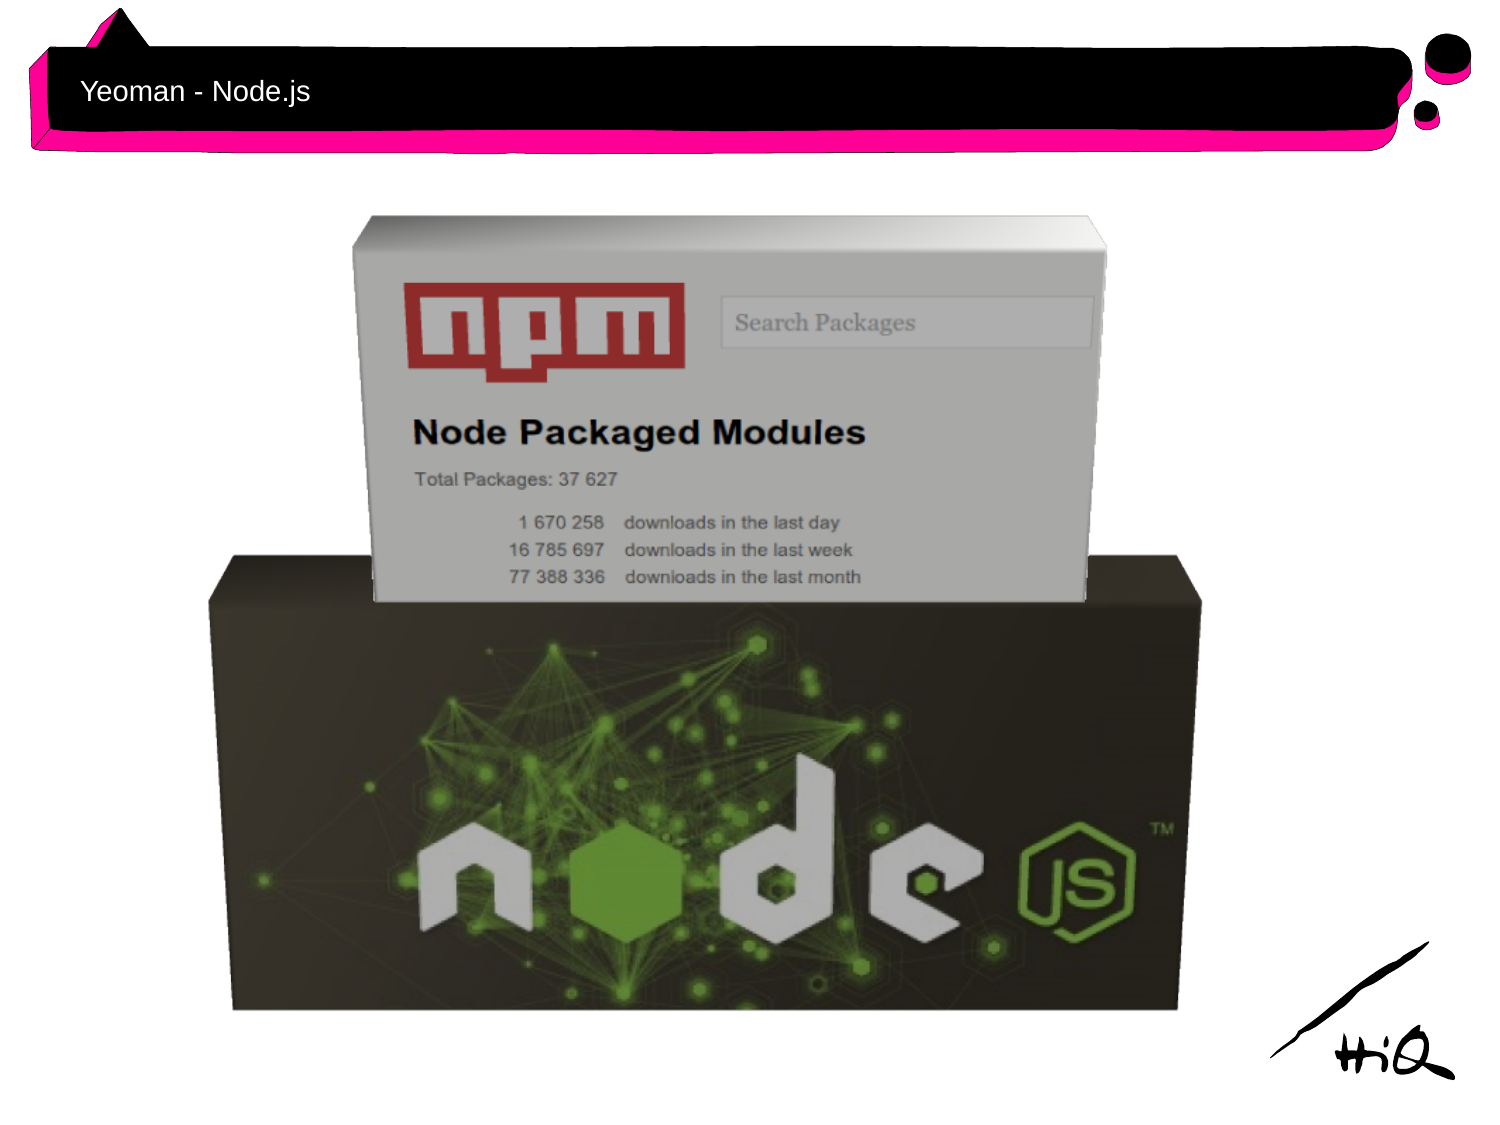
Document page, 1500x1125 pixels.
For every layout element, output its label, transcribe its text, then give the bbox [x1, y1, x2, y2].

text_box [207, 553, 1204, 1014]
text_box [351, 214, 1109, 605]
title Yeoman - Node.js [64, 54, 1365, 126]
